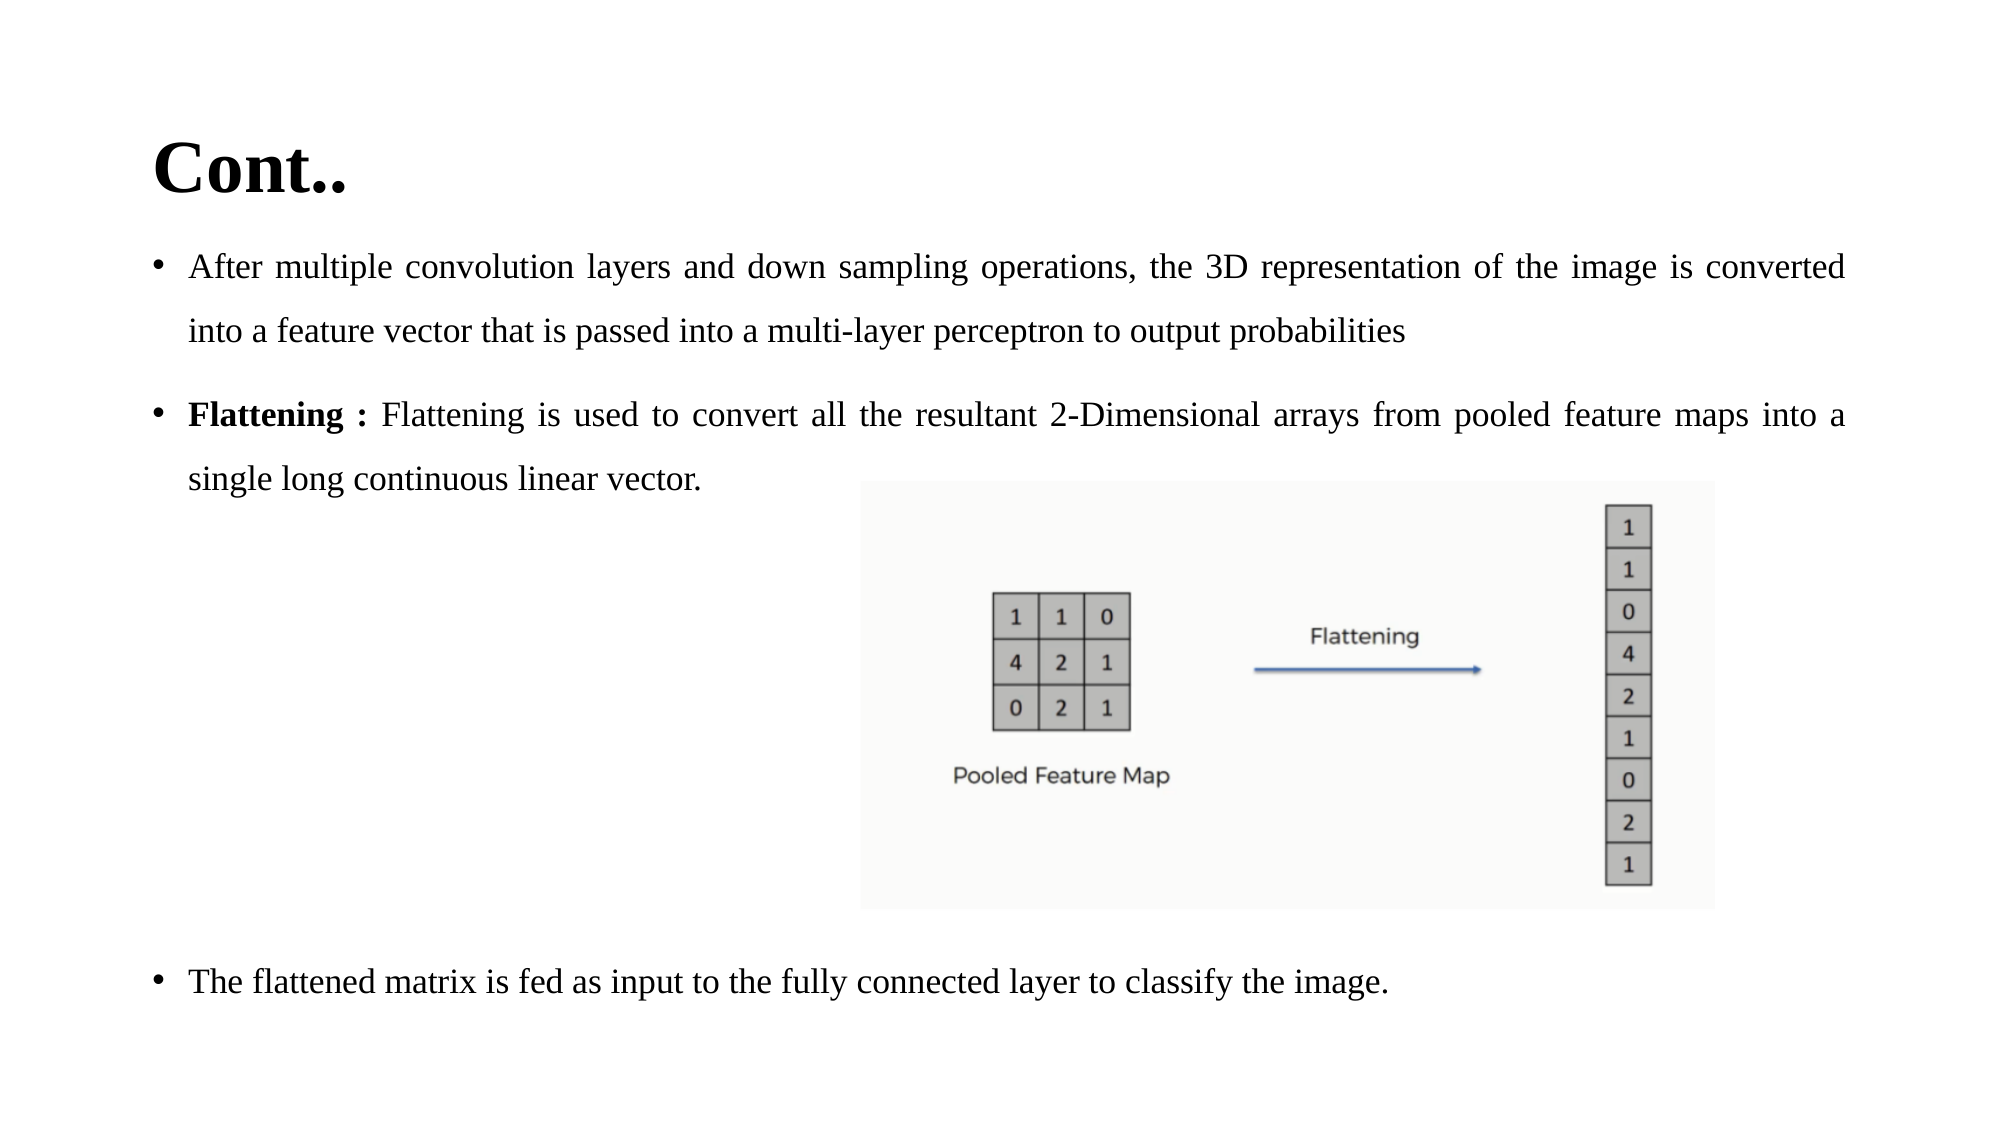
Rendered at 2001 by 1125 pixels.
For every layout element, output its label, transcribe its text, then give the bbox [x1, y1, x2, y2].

picture [855, 474, 1715, 916]
title Cont.. [137, 59, 1863, 214]
list After multiple convolution layers and down sampling operations, the 3D representation of the image is converted into a feature vector that is passed into a multi-layer perceptron to output probabilities Flattening : Flattening is used to convert all the resultant 2-Dimensional arrays from pooled feature maps into a single long continuous linear vector. The flattened matrix is fed as input to the fully connected layer to classify the image. [137, 214, 1863, 1014]
